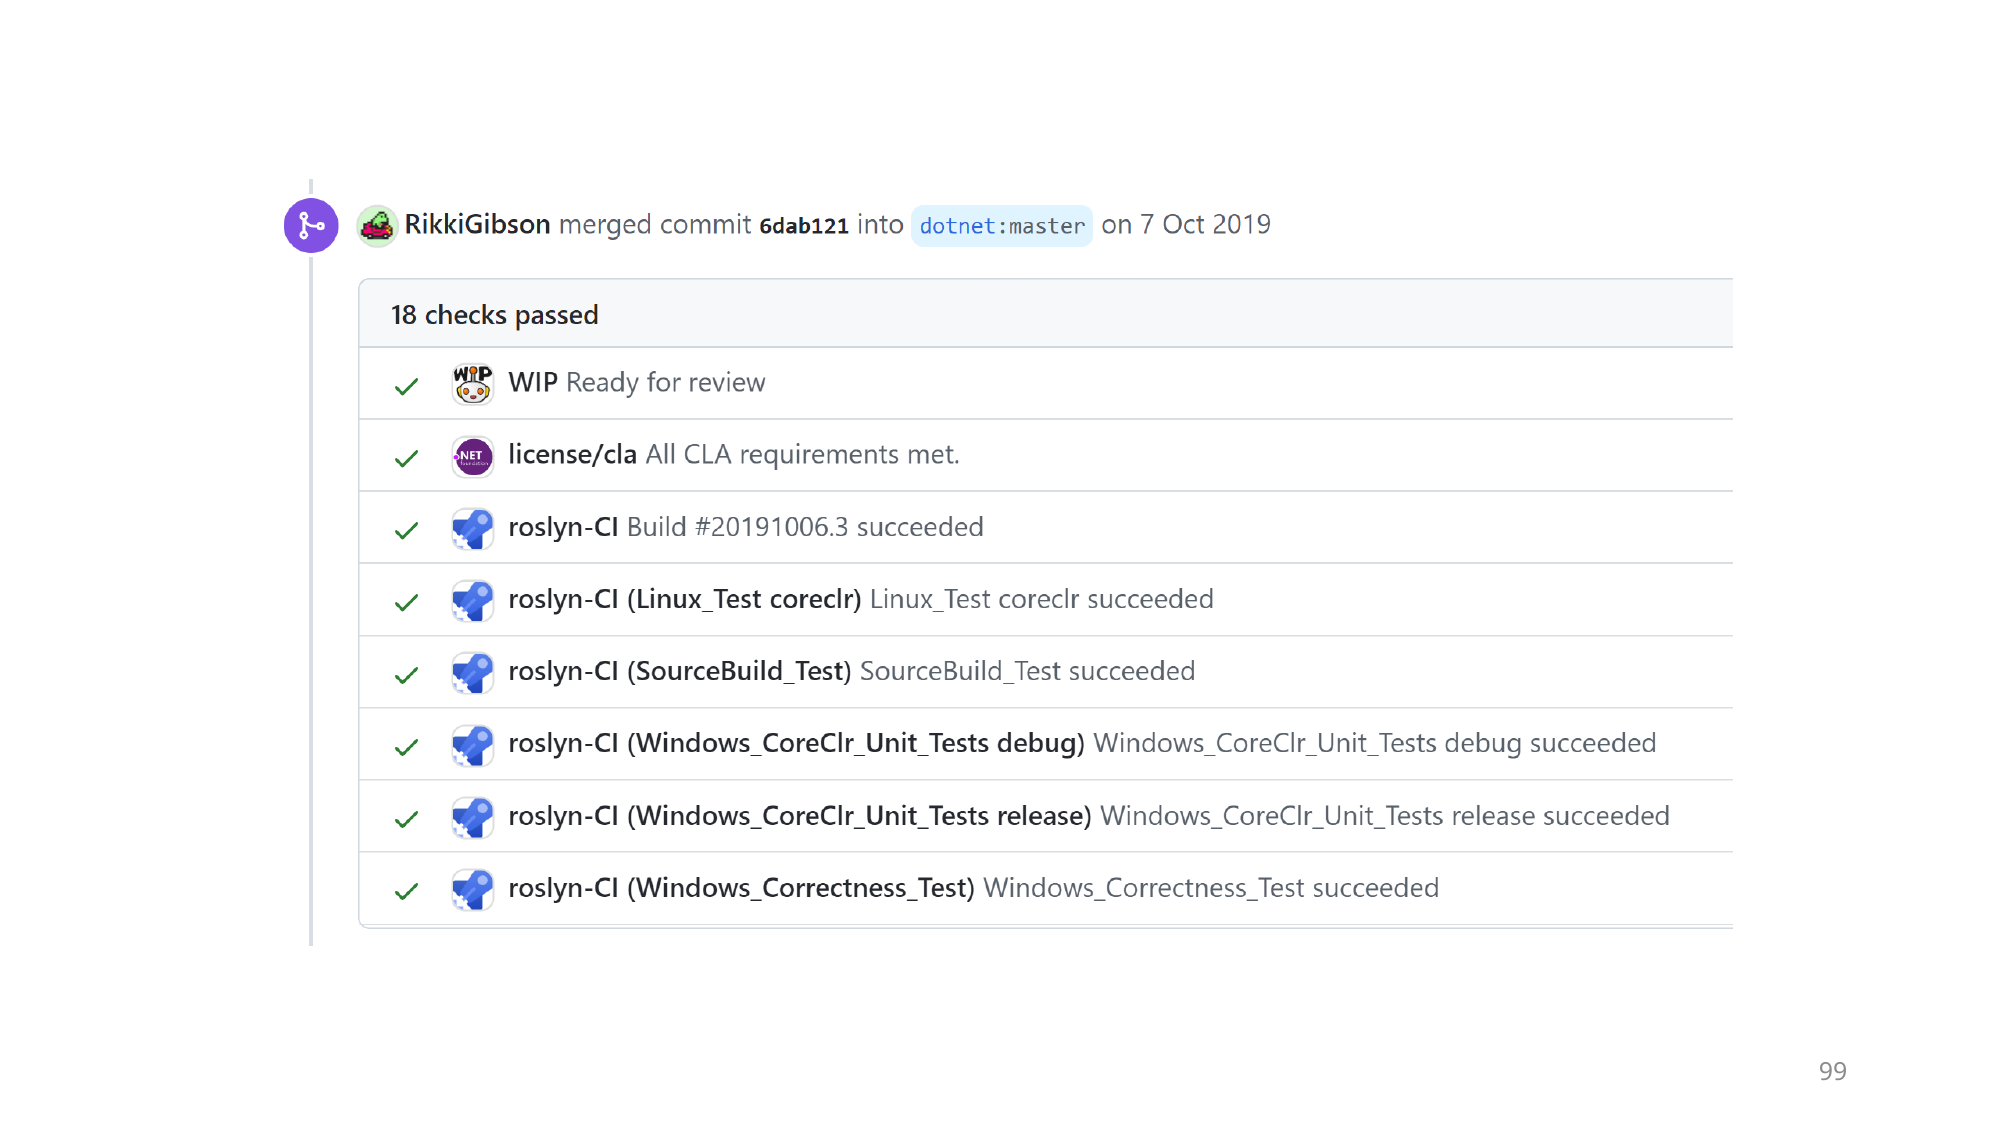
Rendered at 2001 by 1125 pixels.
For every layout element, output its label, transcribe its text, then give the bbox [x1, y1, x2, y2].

picture [267, 179, 1733, 946]
slide_number 99 [1412, 1042, 1863, 1103]
